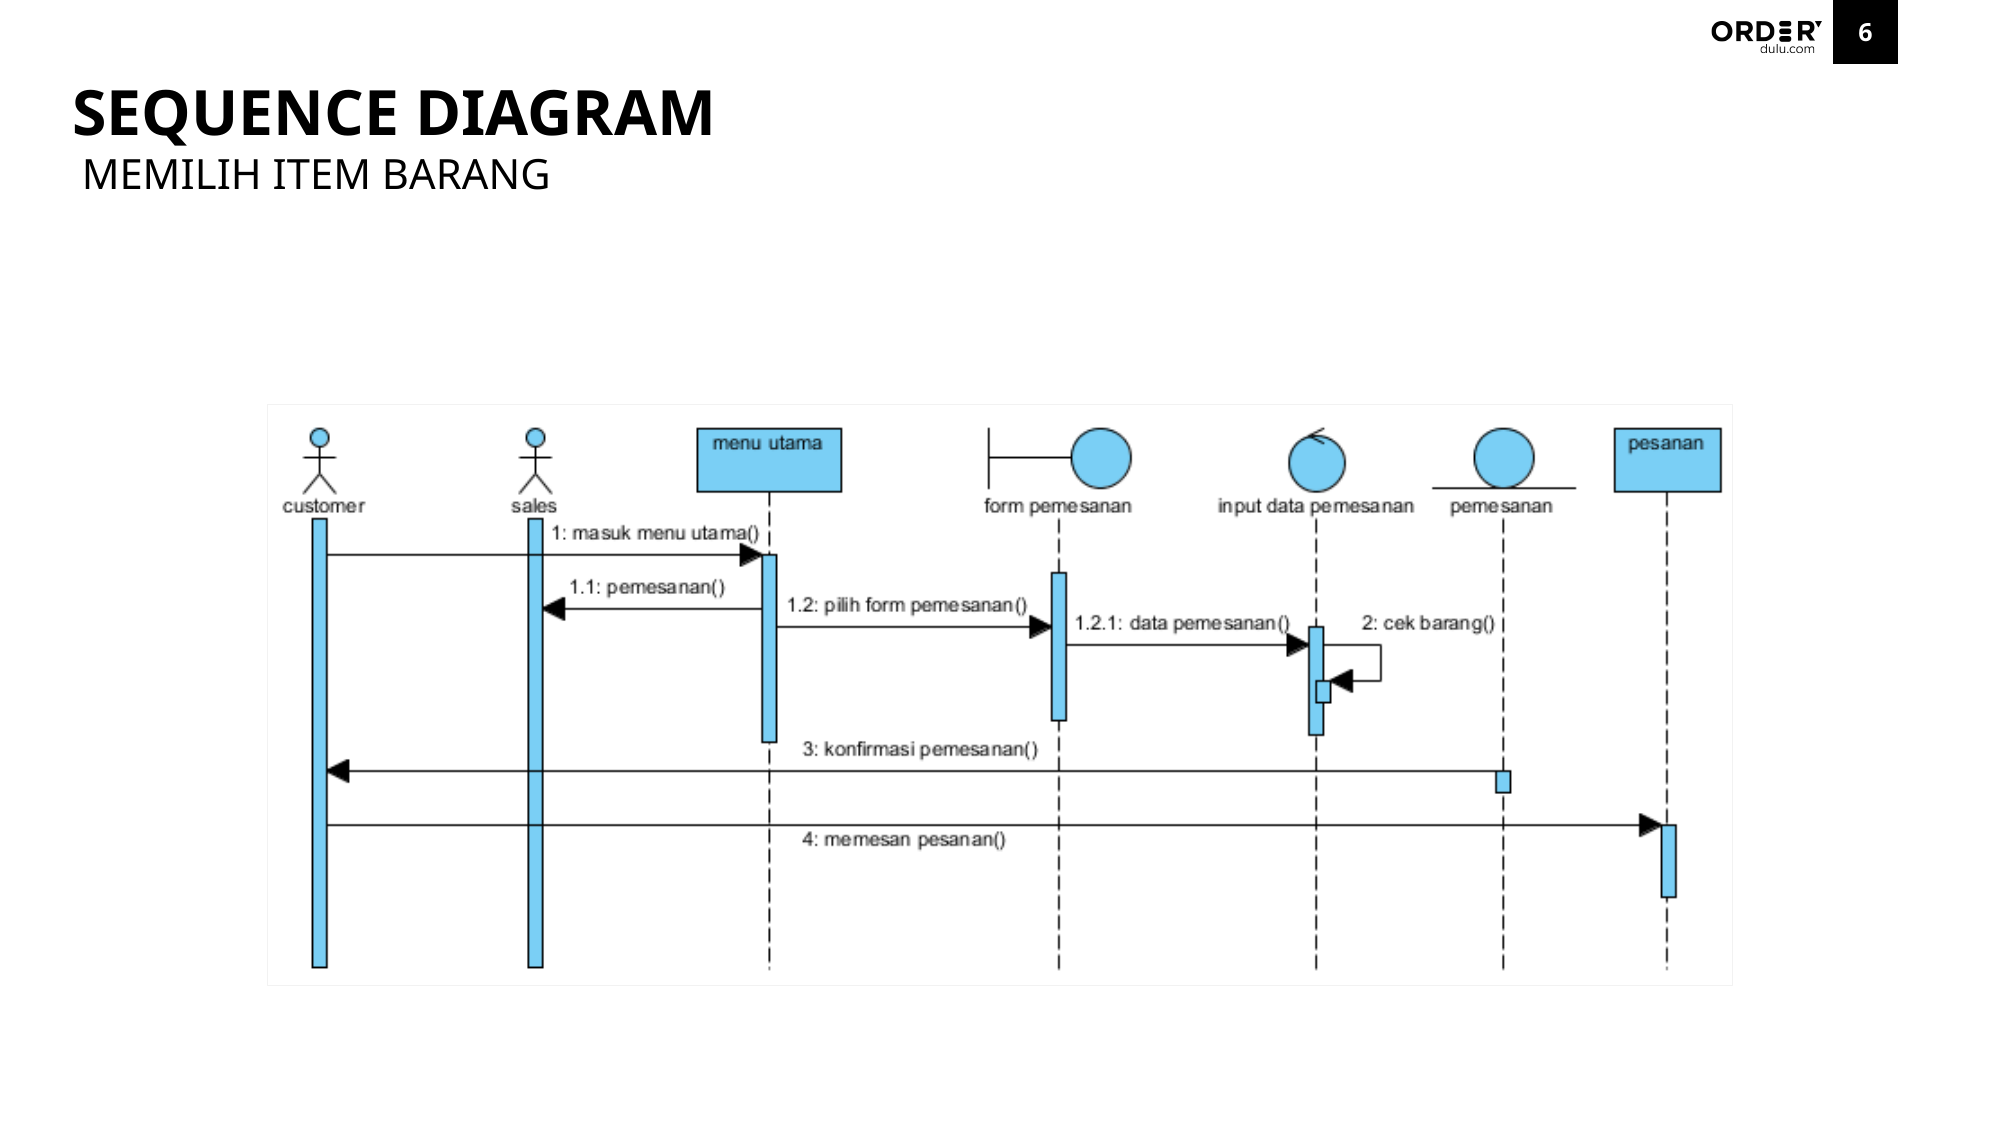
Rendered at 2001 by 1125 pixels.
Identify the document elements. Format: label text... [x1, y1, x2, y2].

text_box 6 [1834, 0, 1898, 64]
text_box MEMILIH ITEM BARANG [67, 140, 566, 206]
picture [1694, 0, 1834, 64]
text_box SEQUENCE DIAGRAM [57, 65, 732, 156]
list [267, 404, 1733, 985]
